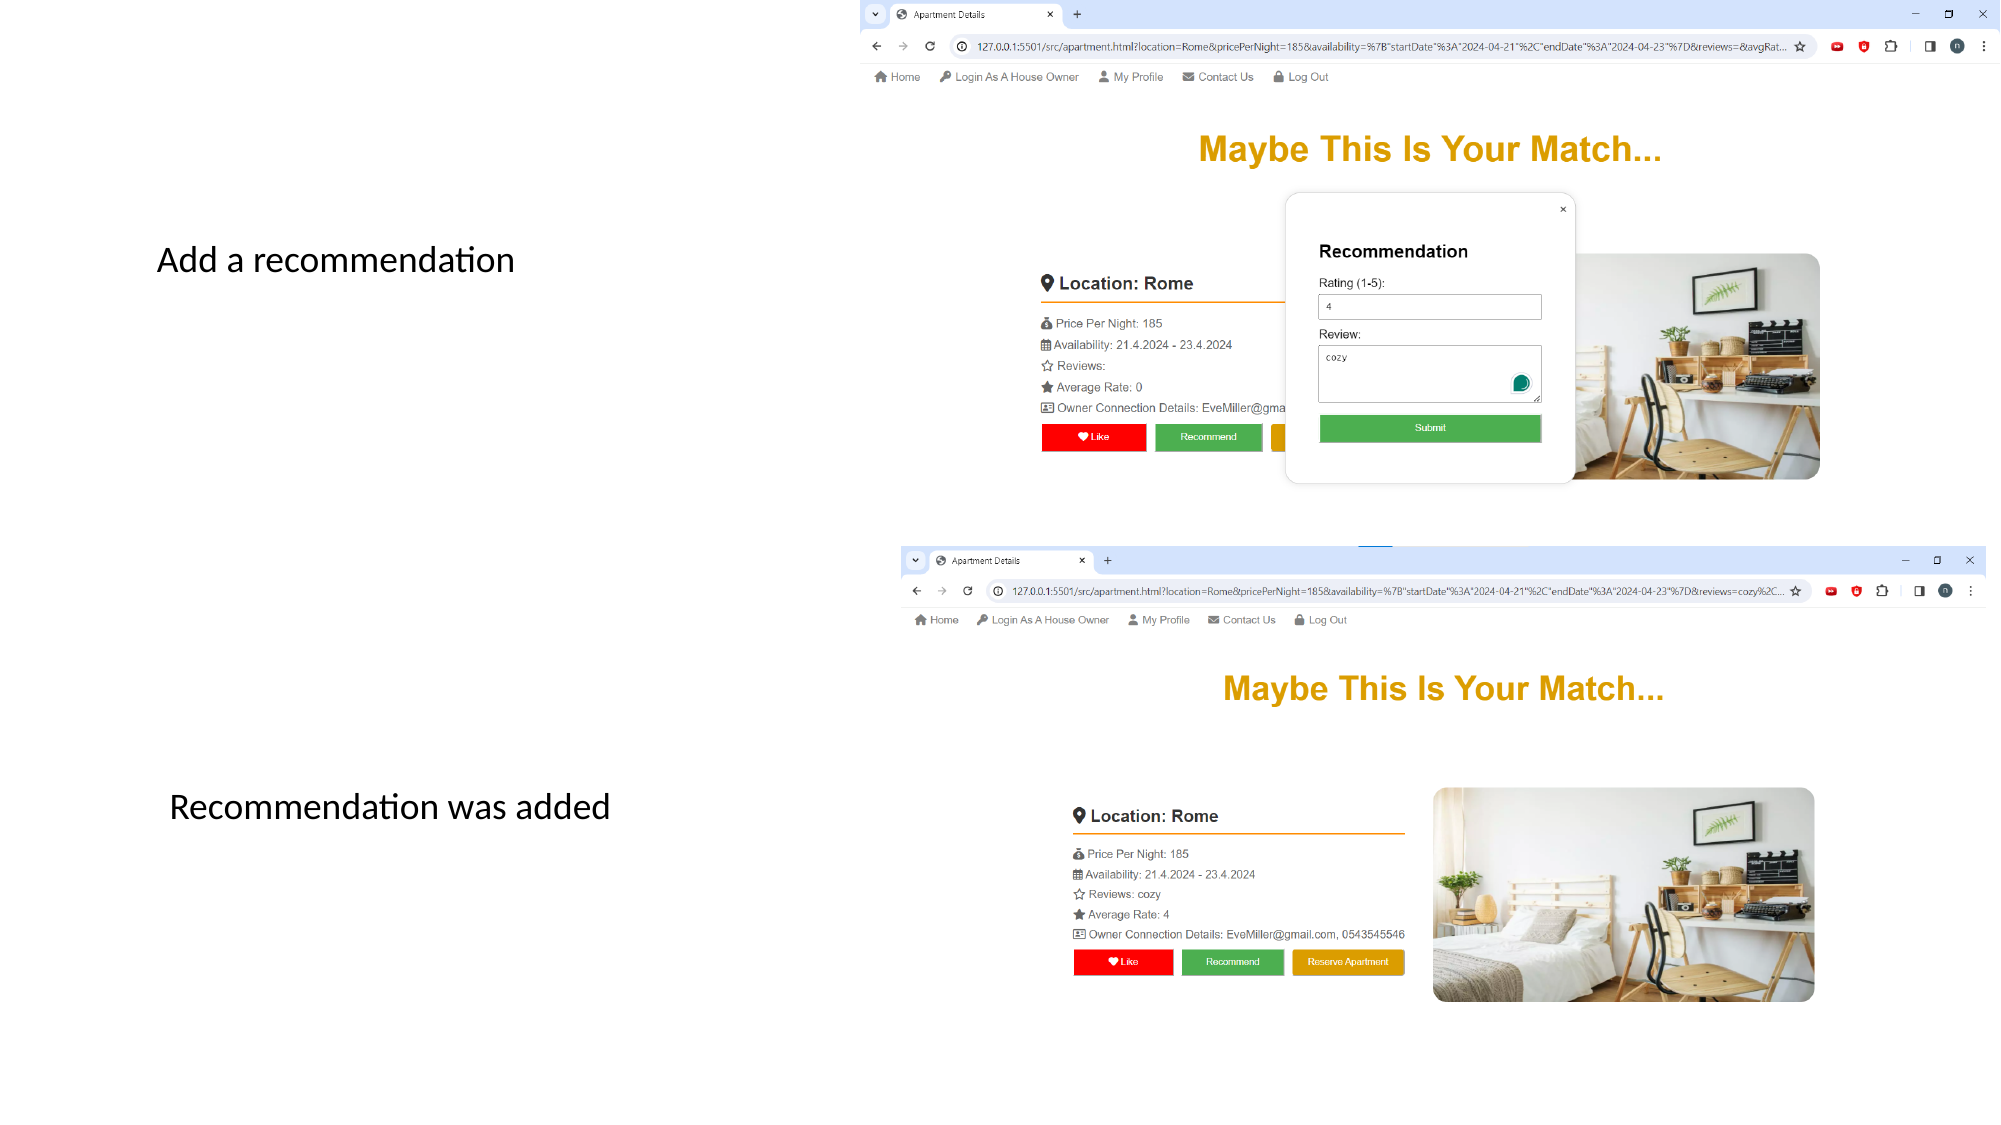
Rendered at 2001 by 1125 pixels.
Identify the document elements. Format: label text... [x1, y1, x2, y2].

text_box Add a recommendation [142, 228, 729, 288]
text_box Recommendation was added [154, 775, 741, 835]
picture [860, 0, 2000, 1125]
